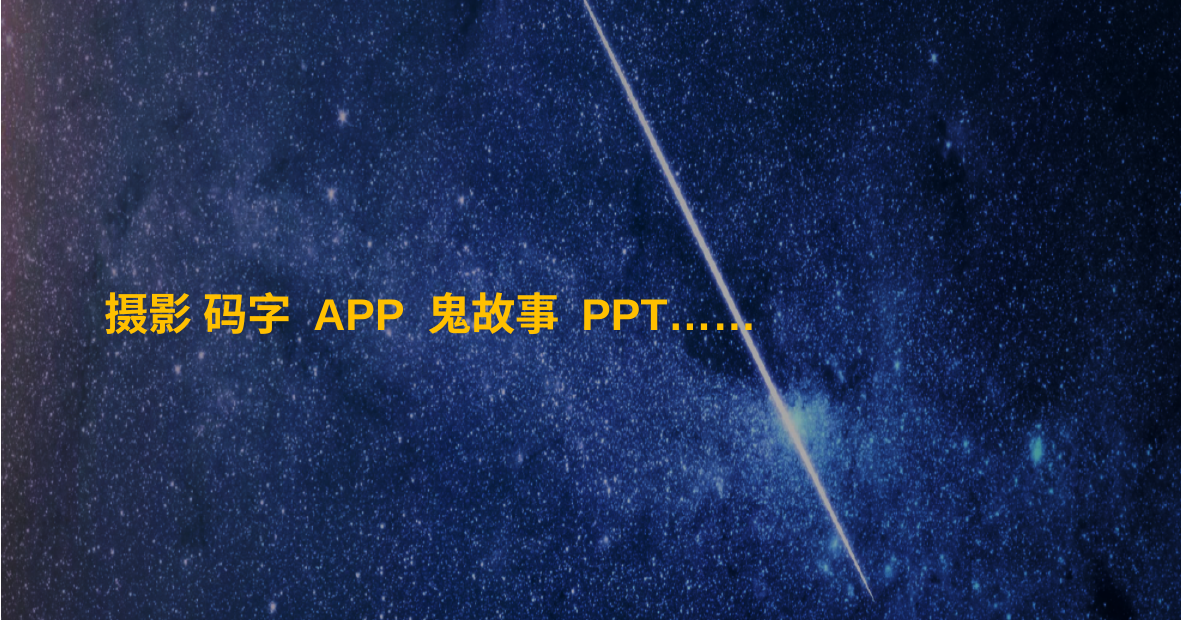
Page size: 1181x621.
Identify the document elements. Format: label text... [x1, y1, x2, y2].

picture [2, 0, 1181, 620]
text_box 摄影 码字 APP 鬼故事 PPT…… [89, 278, 772, 347]
